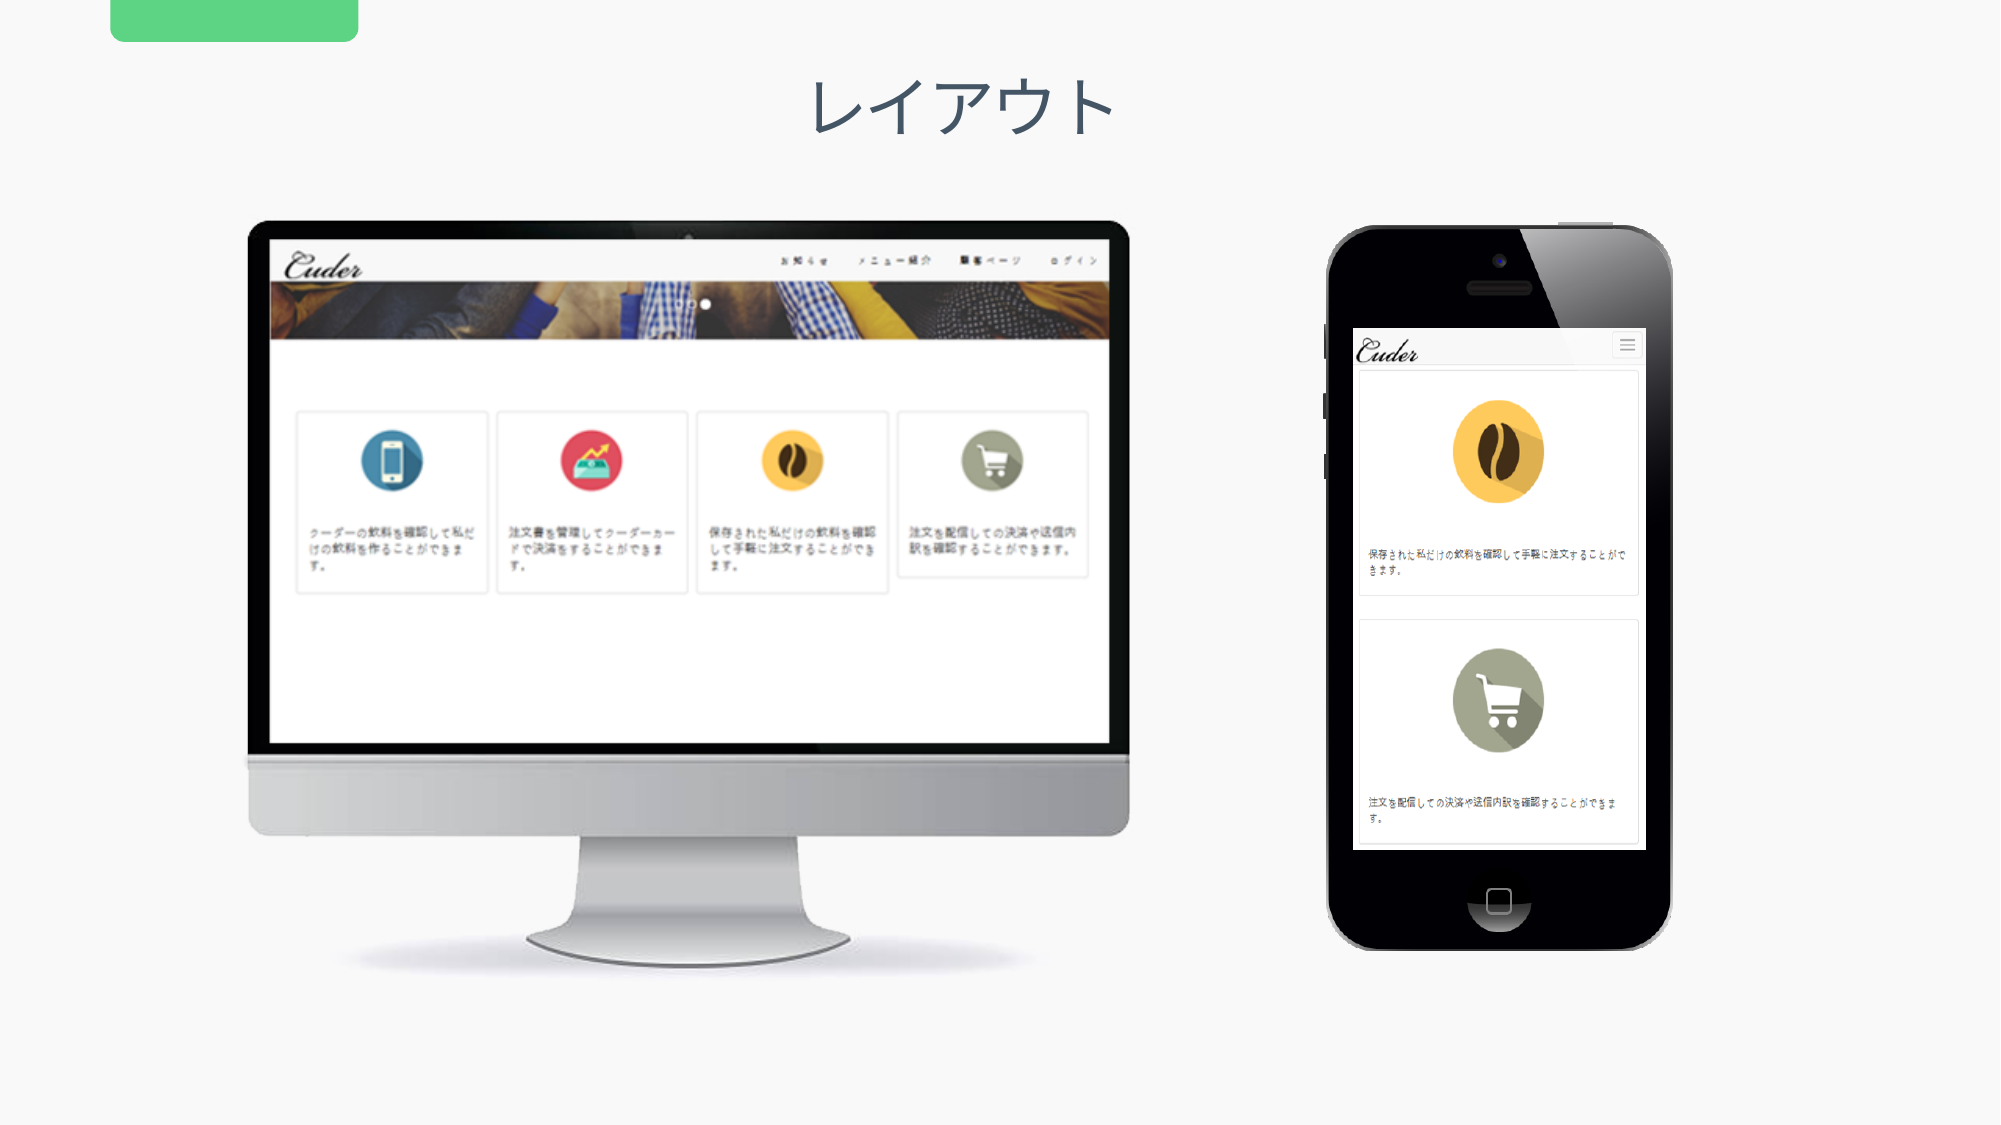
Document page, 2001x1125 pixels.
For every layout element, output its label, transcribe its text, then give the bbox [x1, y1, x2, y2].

text_box [109, 0, 360, 43]
text_box レイアウト [665, 58, 1259, 154]
picture [211, 202, 1169, 1000]
picture [1257, 202, 1745, 990]
